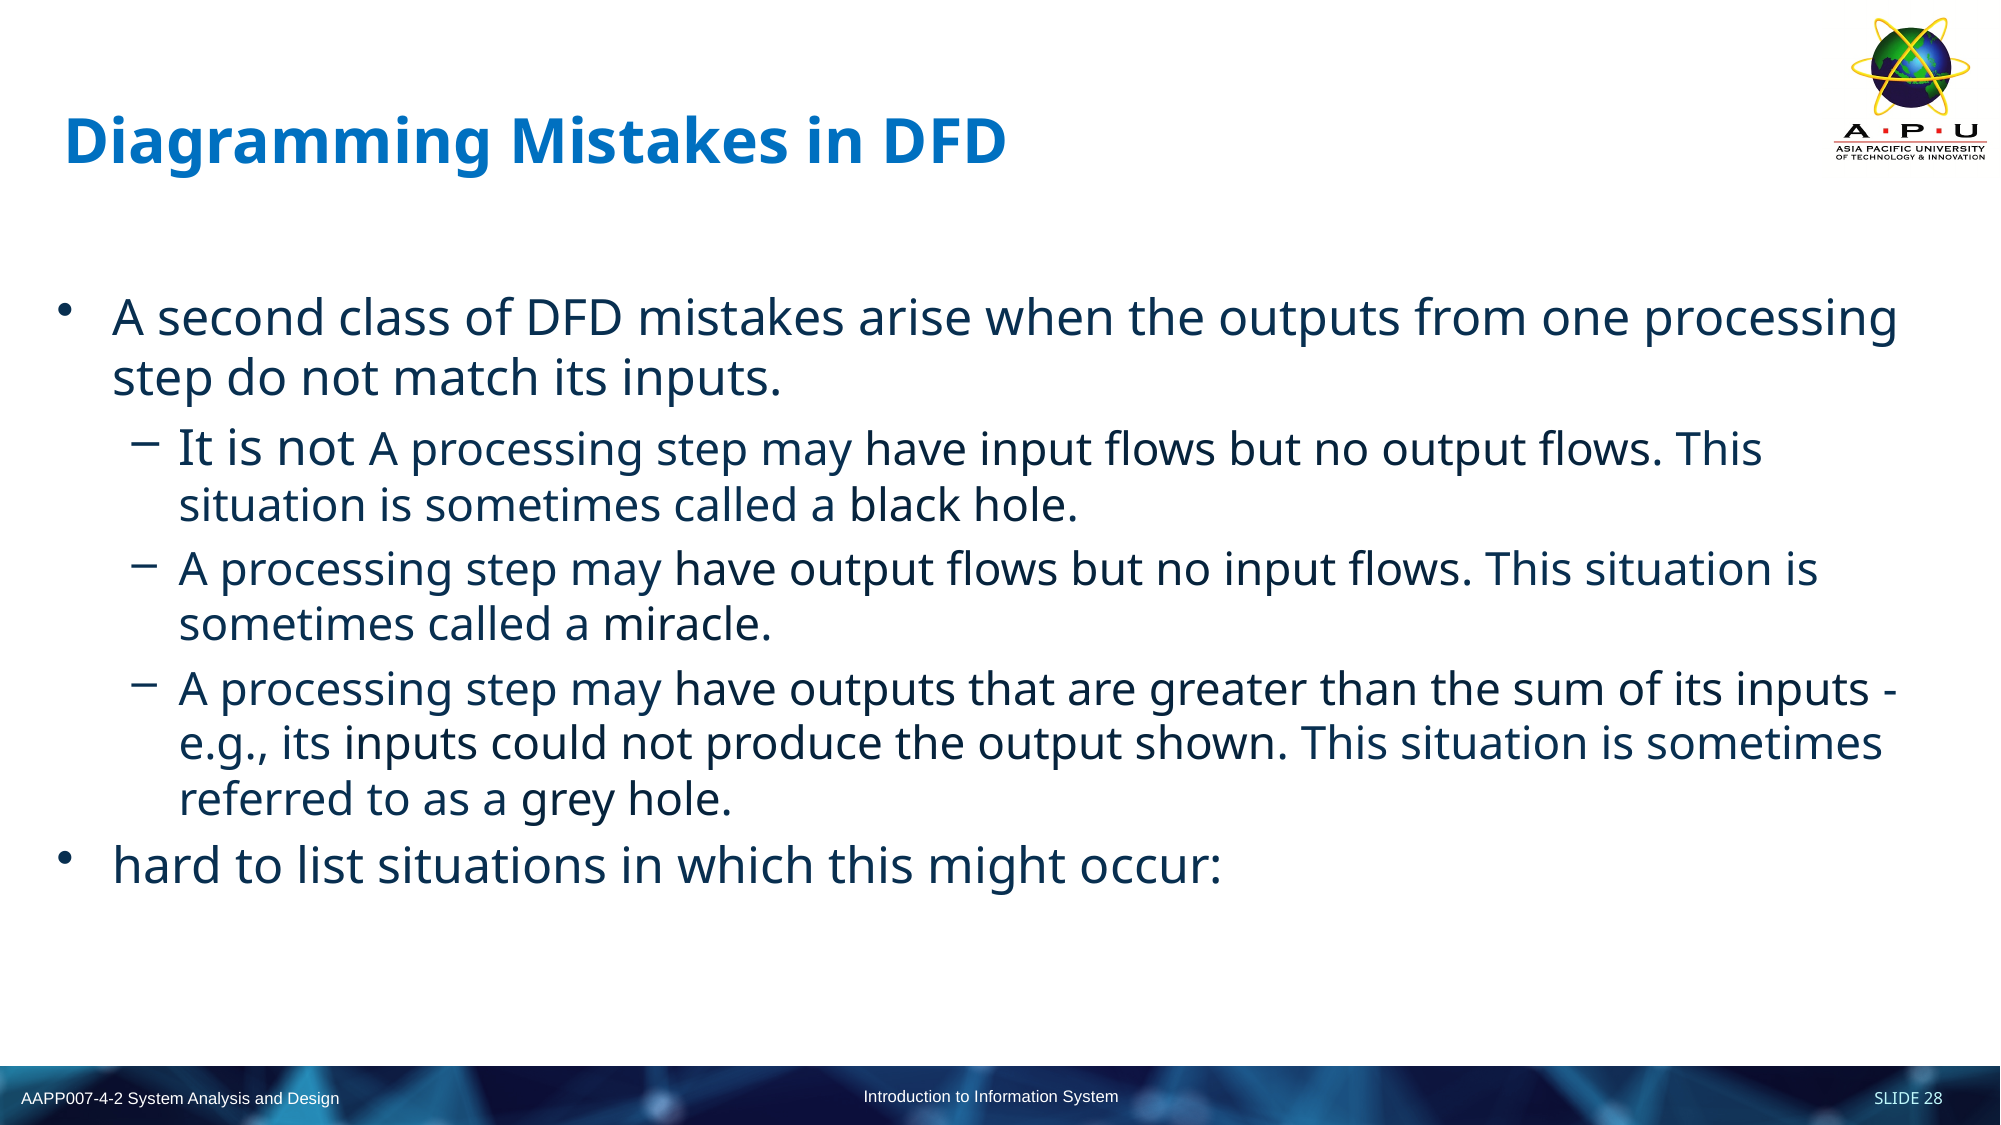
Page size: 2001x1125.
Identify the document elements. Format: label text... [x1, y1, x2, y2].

title Diagramming Mistakes in DFD [48, 45, 1764, 233]
picture [1822, 0, 2000, 178]
list A second class of DFD mistakes arise when the outputs from one processing step do not match its inputs. It is not A processing step may have input flows but no output flows. This situation is sometimes called a black hole. A processing step may have output flows but no input flows. This situation is sometimes called a miracle. A processing step may have outputs that are greater than the sum of its inputs - e.g., its inputs could not produce the output shown. This situation is sometimes referred to as a grey hole. hard to list situations in which this might occur: [41, 278, 1969, 1021]
picture [0, 1066, 2000, 1125]
